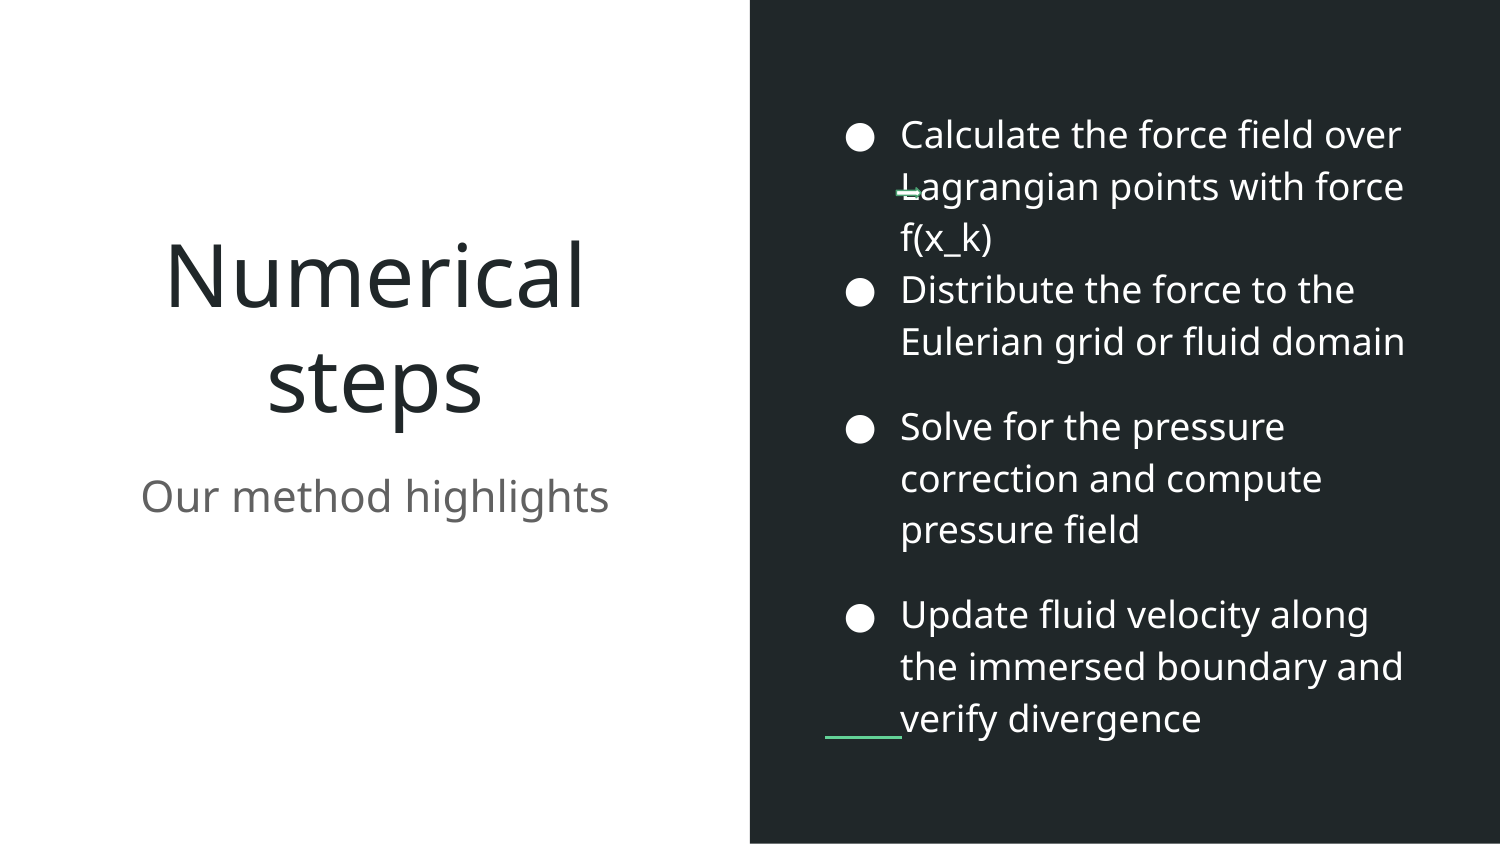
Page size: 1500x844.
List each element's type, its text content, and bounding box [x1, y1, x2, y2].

list Calculate the force field over Lagrangian points with force f(x_k) Distribute the force to the Eulerian grid or fluid domain Solve for the pressure correction and compute pressure field Update fluid velocity along the immersed boundary and verify divergence [810, 118, 1440, 725]
text_box [896, 187, 922, 198]
title Numerical steps [43, 197, 708, 446]
subtitle Our method highlights [43, 454, 708, 675]
